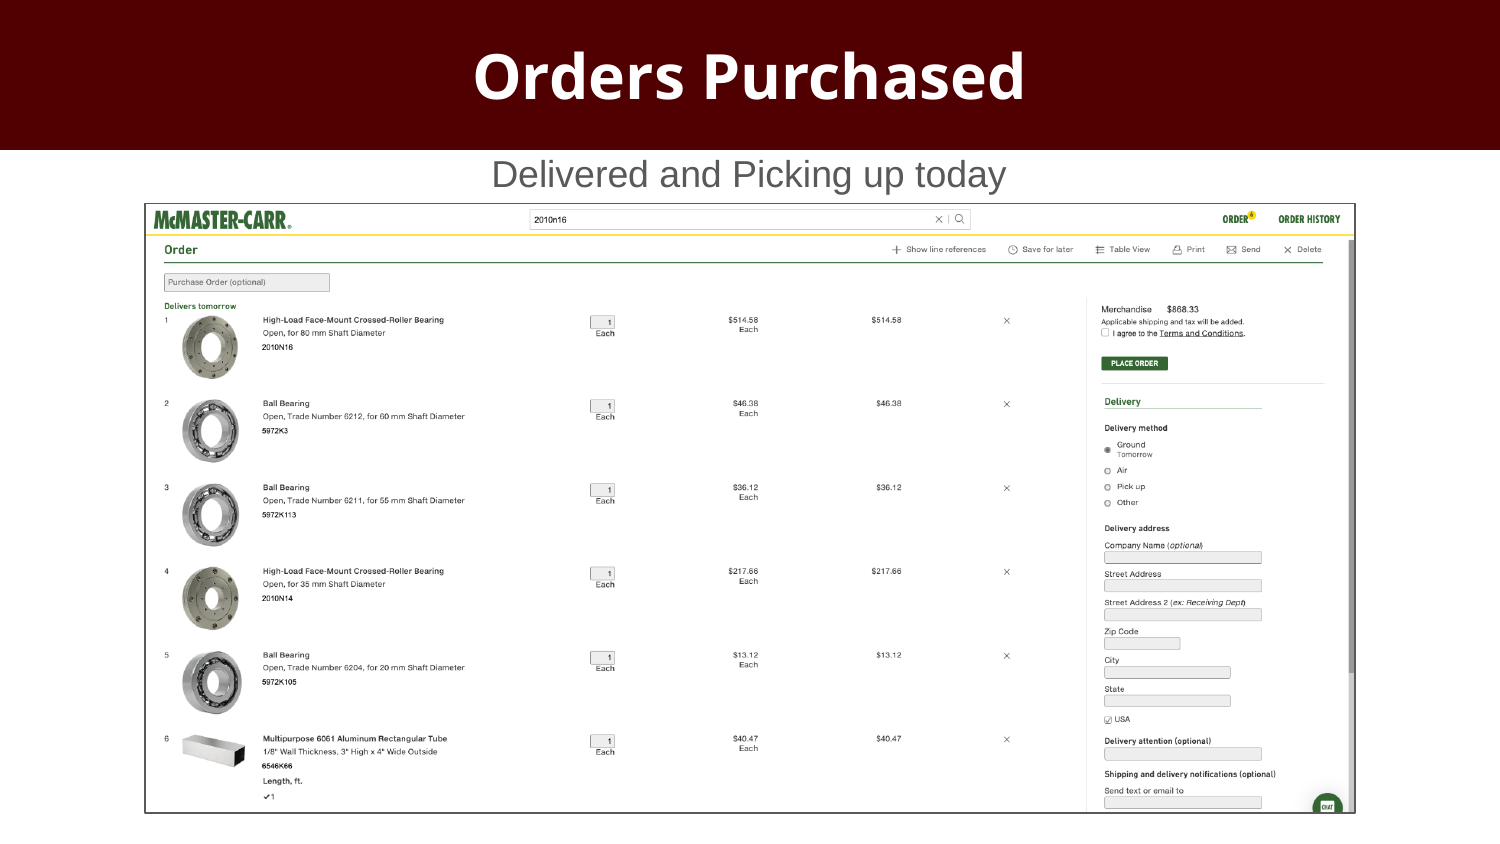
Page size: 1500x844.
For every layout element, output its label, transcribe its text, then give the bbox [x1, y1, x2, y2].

text_box Delivered and Picking up today [476, 135, 1024, 202]
picture [145, 203, 1355, 813]
title Orders Purchased [0, 0, 1500, 150]
